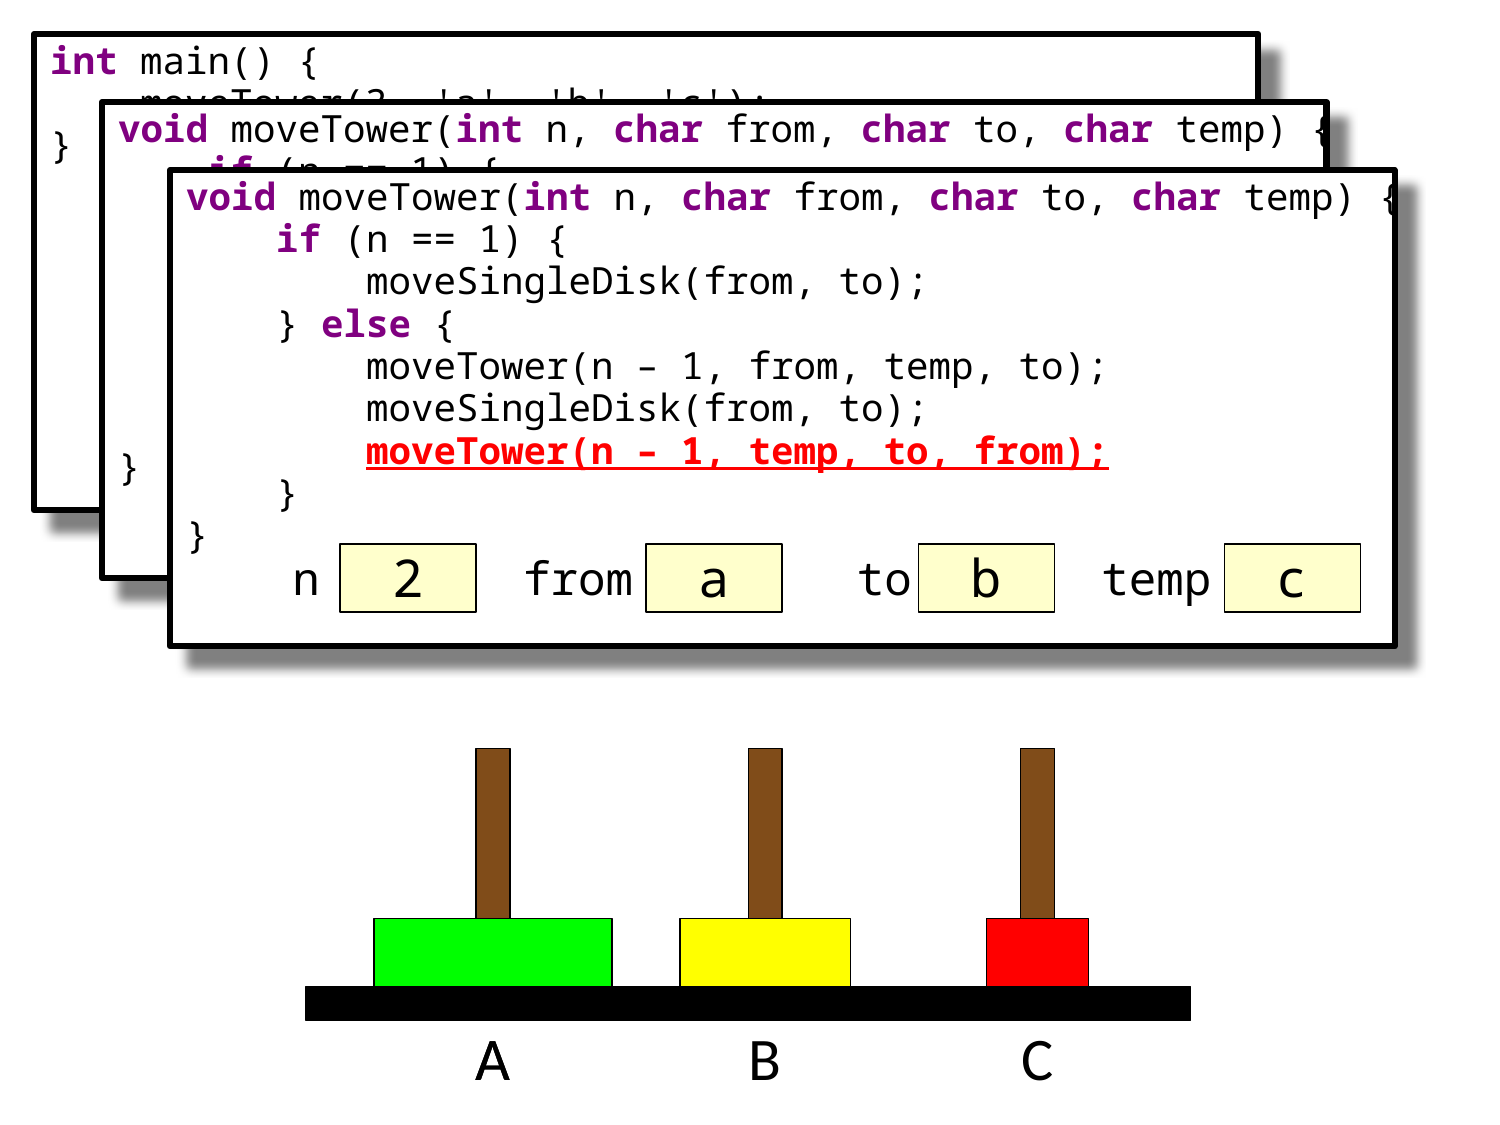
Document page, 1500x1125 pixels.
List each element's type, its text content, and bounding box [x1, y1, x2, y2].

text_box n [272, 544, 340, 613]
text_box void moveTower(int n, char from, char to, char temp) { if (n == 1) { moveSingleDisk(from, to); } else { moveTower(n – 1, from, temp, to); moveSingleDisk(from, to); moveTower(n – 1, temp, to, from); } } [170, 170, 1395, 647]
text_box b [918, 544, 1055, 613]
text_box A [442, 1020, 545, 1089]
text_box 2 [340, 544, 477, 613]
text_box int main() { moveTower(3, 'a', 'b', 'c'); } [33, 34, 1259, 511]
text_box void moveTower(int n, char from, char to, char temp) { if (n == 1) { moveSingleDisk(from, to); } else { moveTower(n – 1, from, temp, to); moveSingleDisk(from, to); moveTower(n – 1, temp, to, from); } } [101, 102, 1327, 579]
text_box a [646, 544, 783, 613]
text_box [306, 986, 1191, 1021]
text_box C [986, 1020, 1089, 1089]
text_box [748, 748, 783, 918]
text_box [374, 918, 613, 987]
text_box c [1224, 544, 1361, 613]
text_box from [510, 544, 646, 613]
text_box to [850, 544, 918, 613]
text_box [1020, 748, 1055, 918]
text_box temp [1088, 544, 1224, 613]
text_box [680, 918, 851, 987]
text_box B [714, 1020, 817, 1089]
text_box [476, 748, 511, 918]
text_box [986, 918, 1089, 987]
